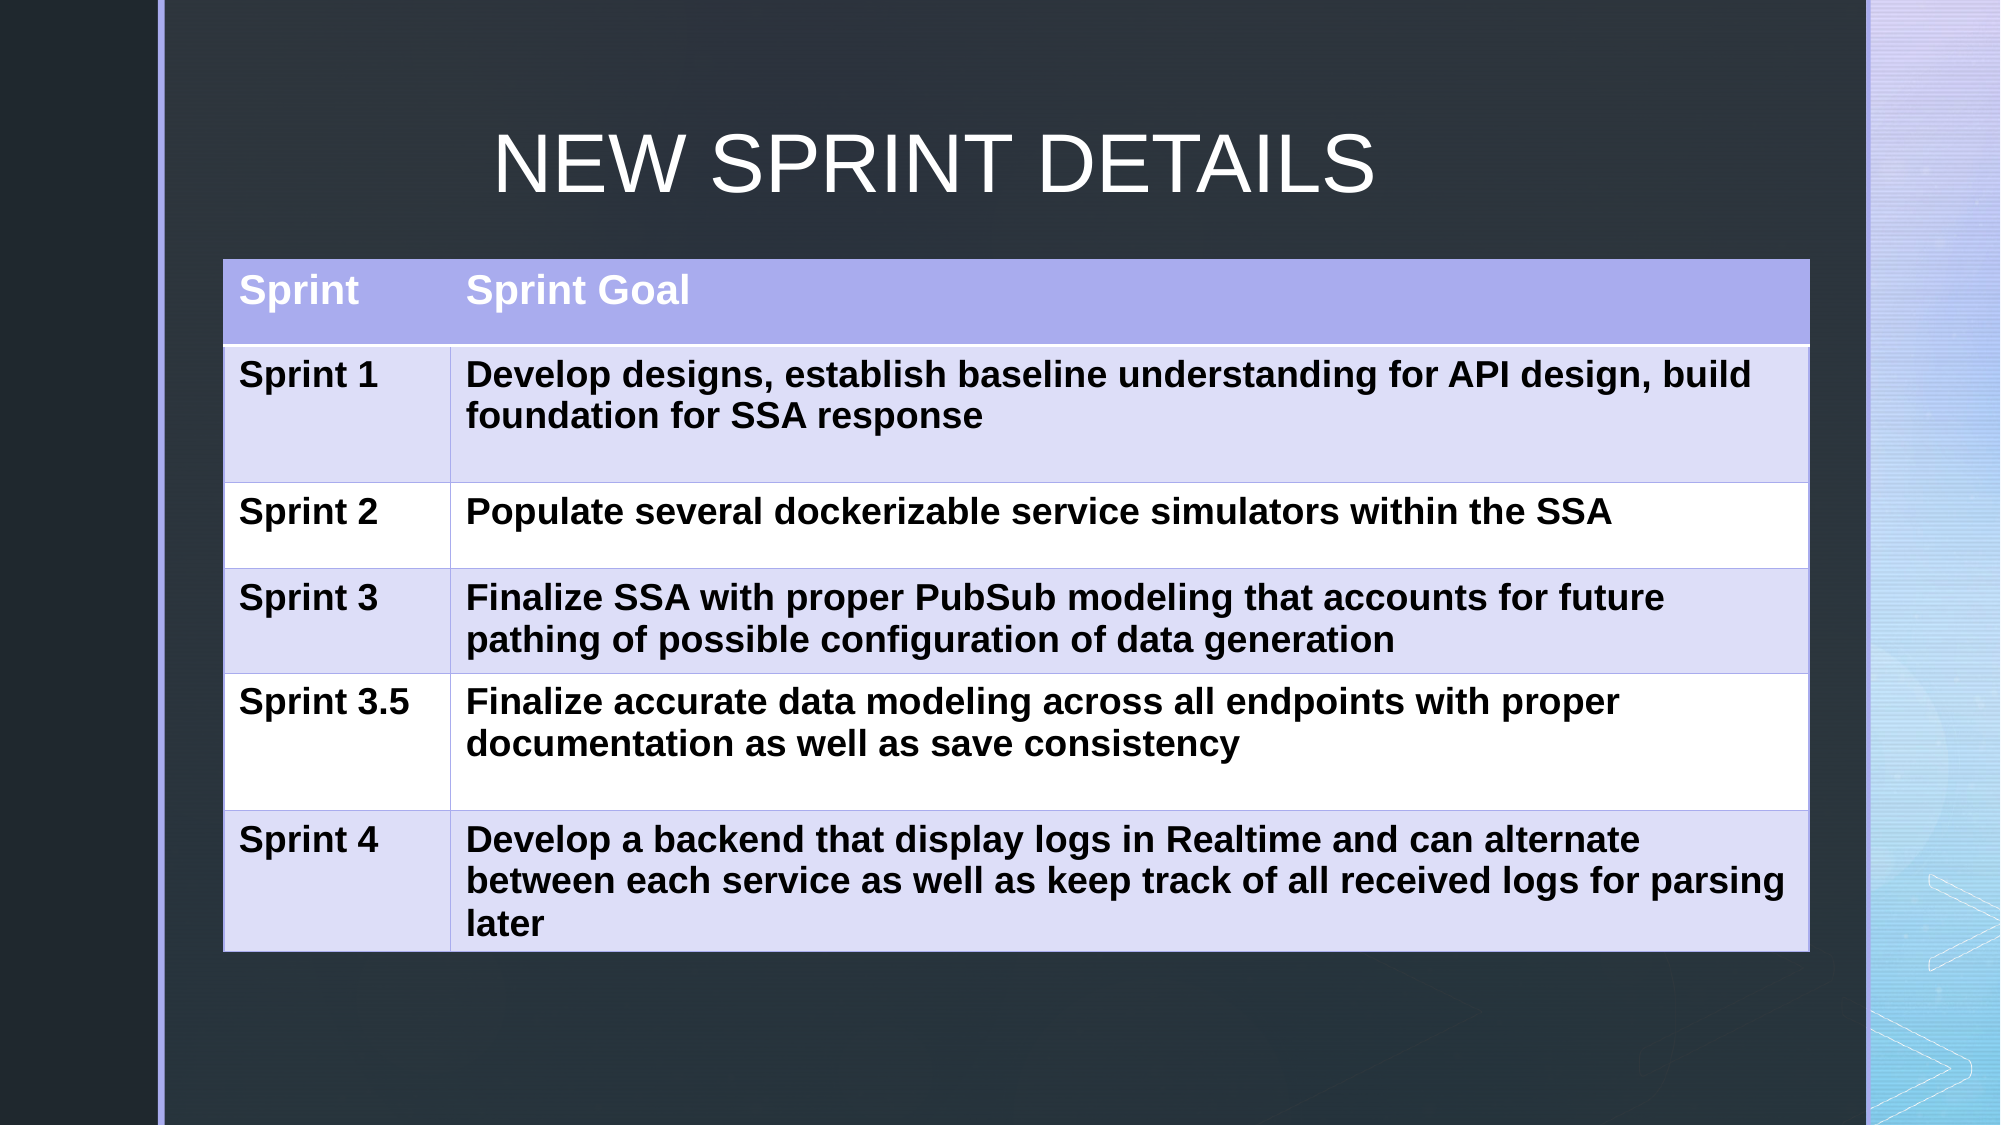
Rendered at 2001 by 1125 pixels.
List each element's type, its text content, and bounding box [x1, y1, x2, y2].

table_cell Sprint 3.5 [225, 674, 450, 810]
table_cell Sprint 4 [225, 811, 450, 951]
table_header Sprint Goal [451, 260, 1808, 344]
table_cell Finalize SSA with proper PubSub modeling that accounts for future pathing of possible configuration of data generation [451, 569, 1808, 673]
table_header Sprint [225, 260, 450, 344]
table_cell Develop designs, establish baseline understanding for API design, build foundation for SSA response [451, 347, 1808, 482]
table_cell Develop a backend that display logs in Realtime and can alternate between each service as well as keep track of all received logs for parsing later [451, 811, 1808, 951]
text_box NEW SPRINT DETAILS [477, 101, 1524, 217]
table_cell Sprint 2 [225, 483, 450, 568]
table_cell Sprint 3 [225, 569, 450, 673]
table_cell Populate several dockerizable service simulators within the SSA [451, 483, 1808, 568]
table_cell Sprint 1 [225, 347, 450, 482]
table_cell Finalize accurate data modeling across all endpoints with proper documentation as well as save consistency [451, 674, 1808, 810]
picture [1871, 0, 2001, 1125]
